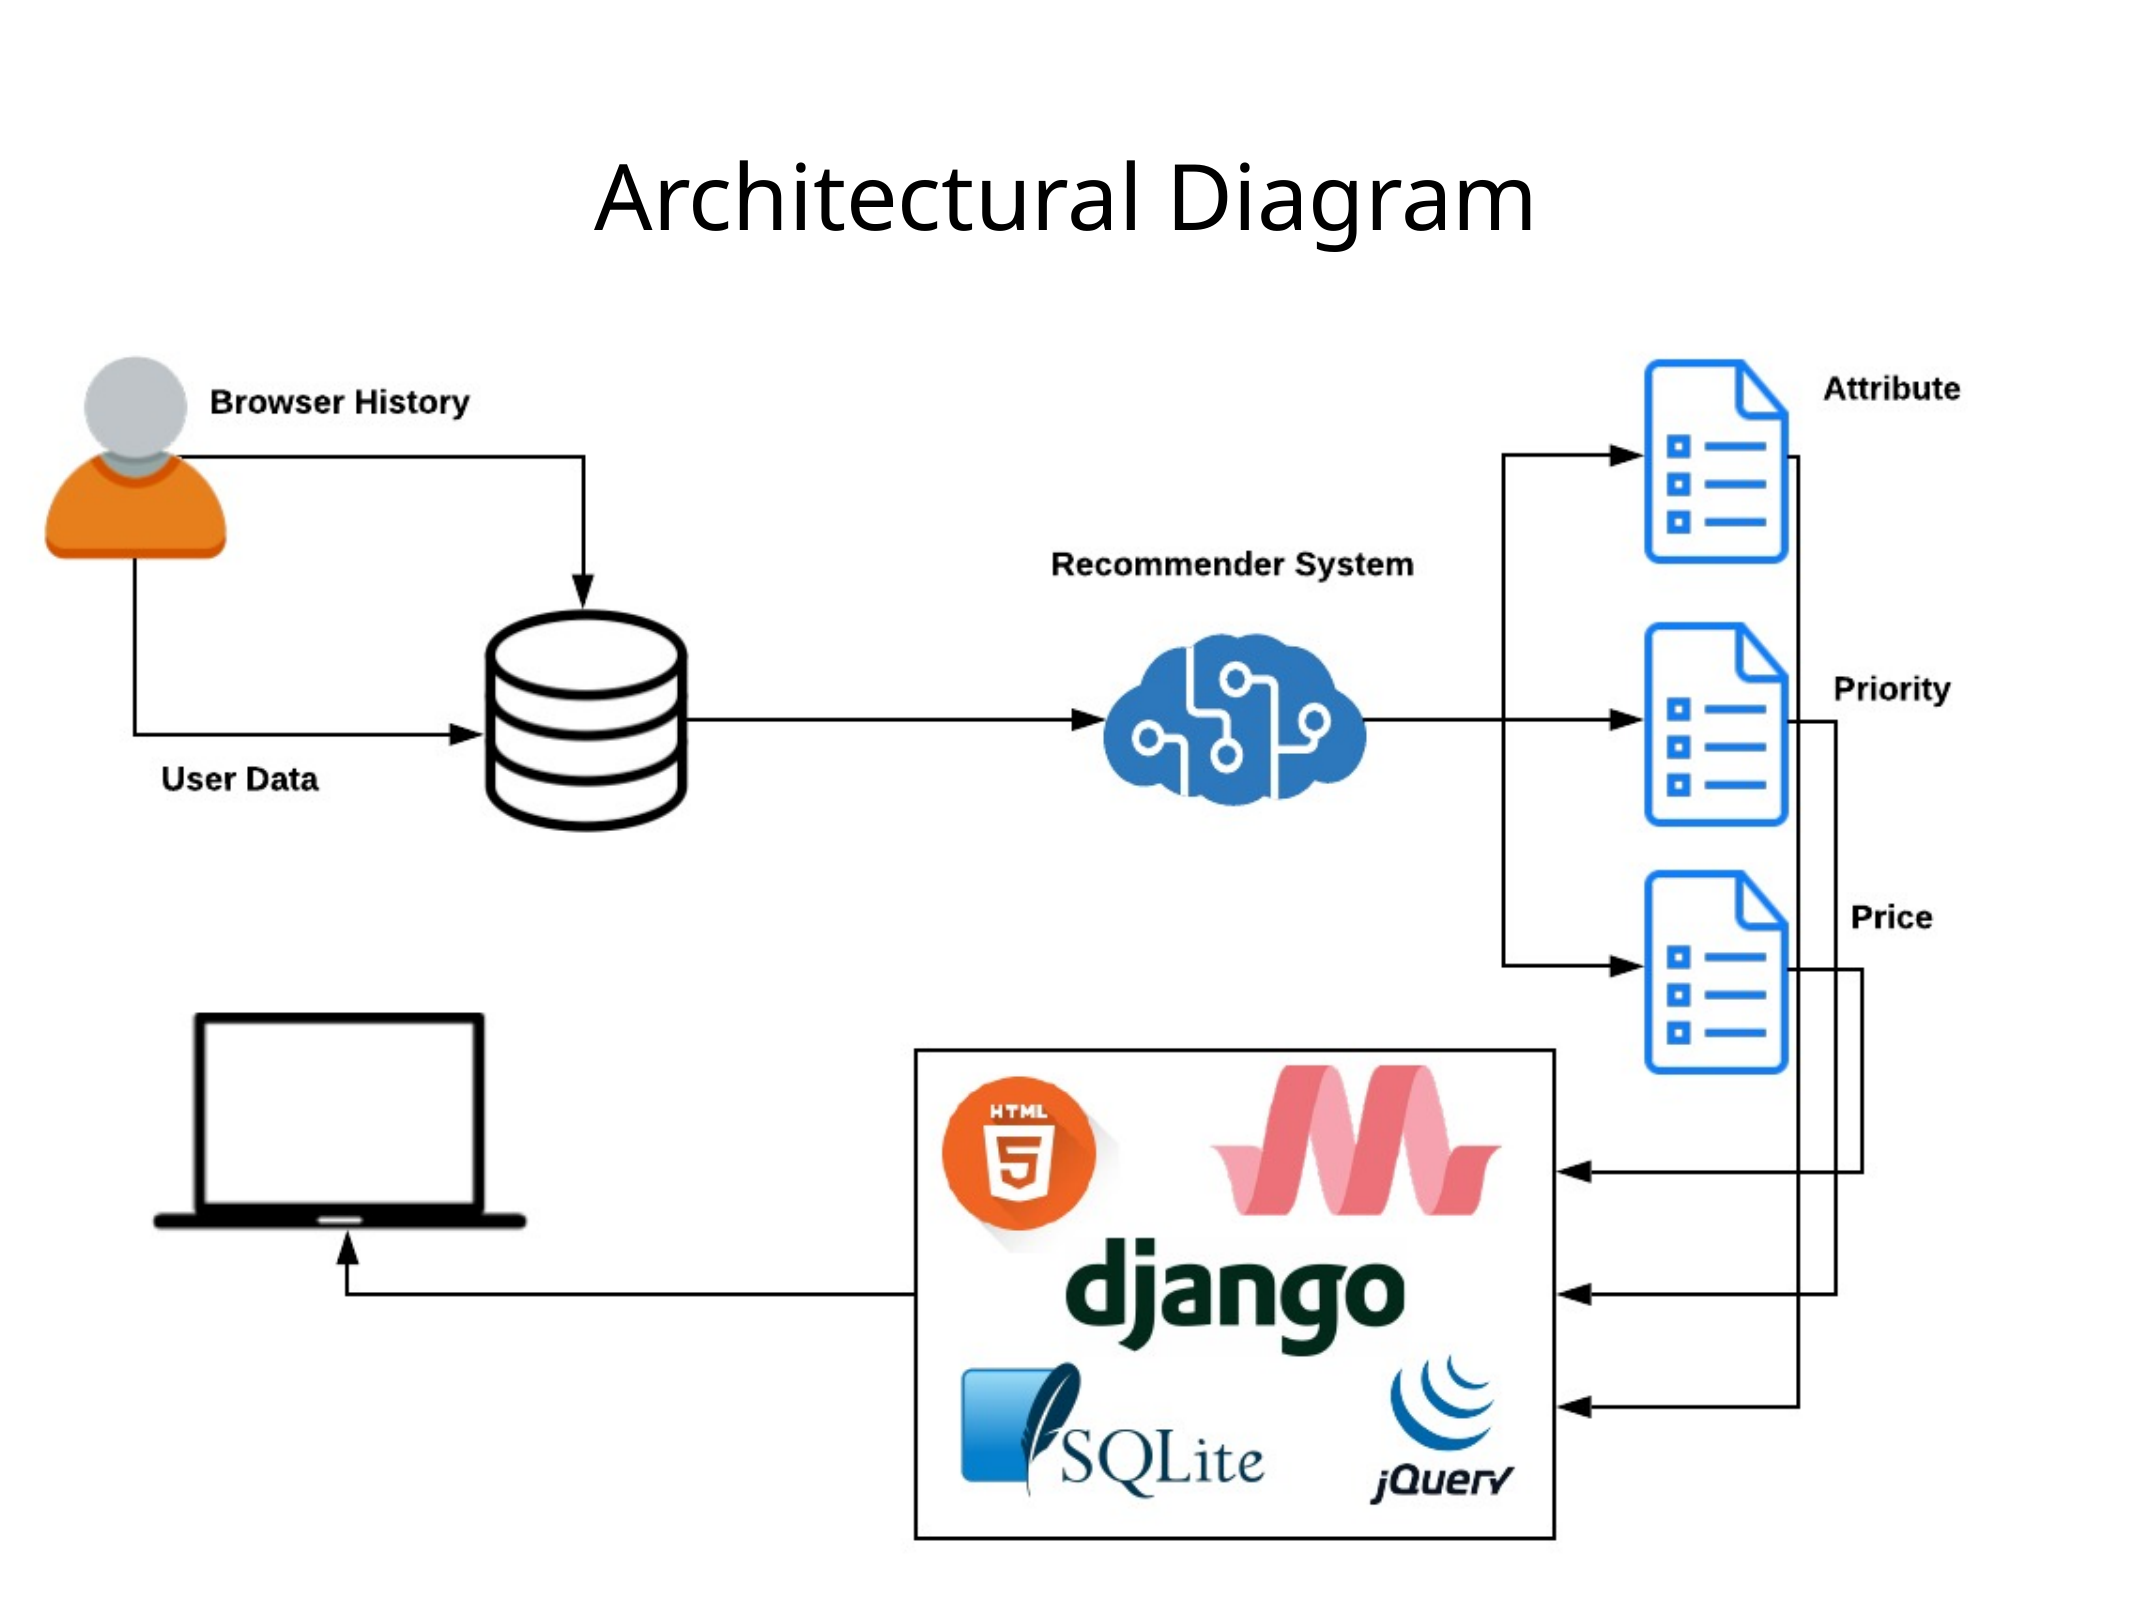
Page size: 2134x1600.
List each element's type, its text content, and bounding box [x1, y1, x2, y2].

picture [0, 262, 2134, 1600]
title Architectural Diagram [577, 79, 1556, 262]
